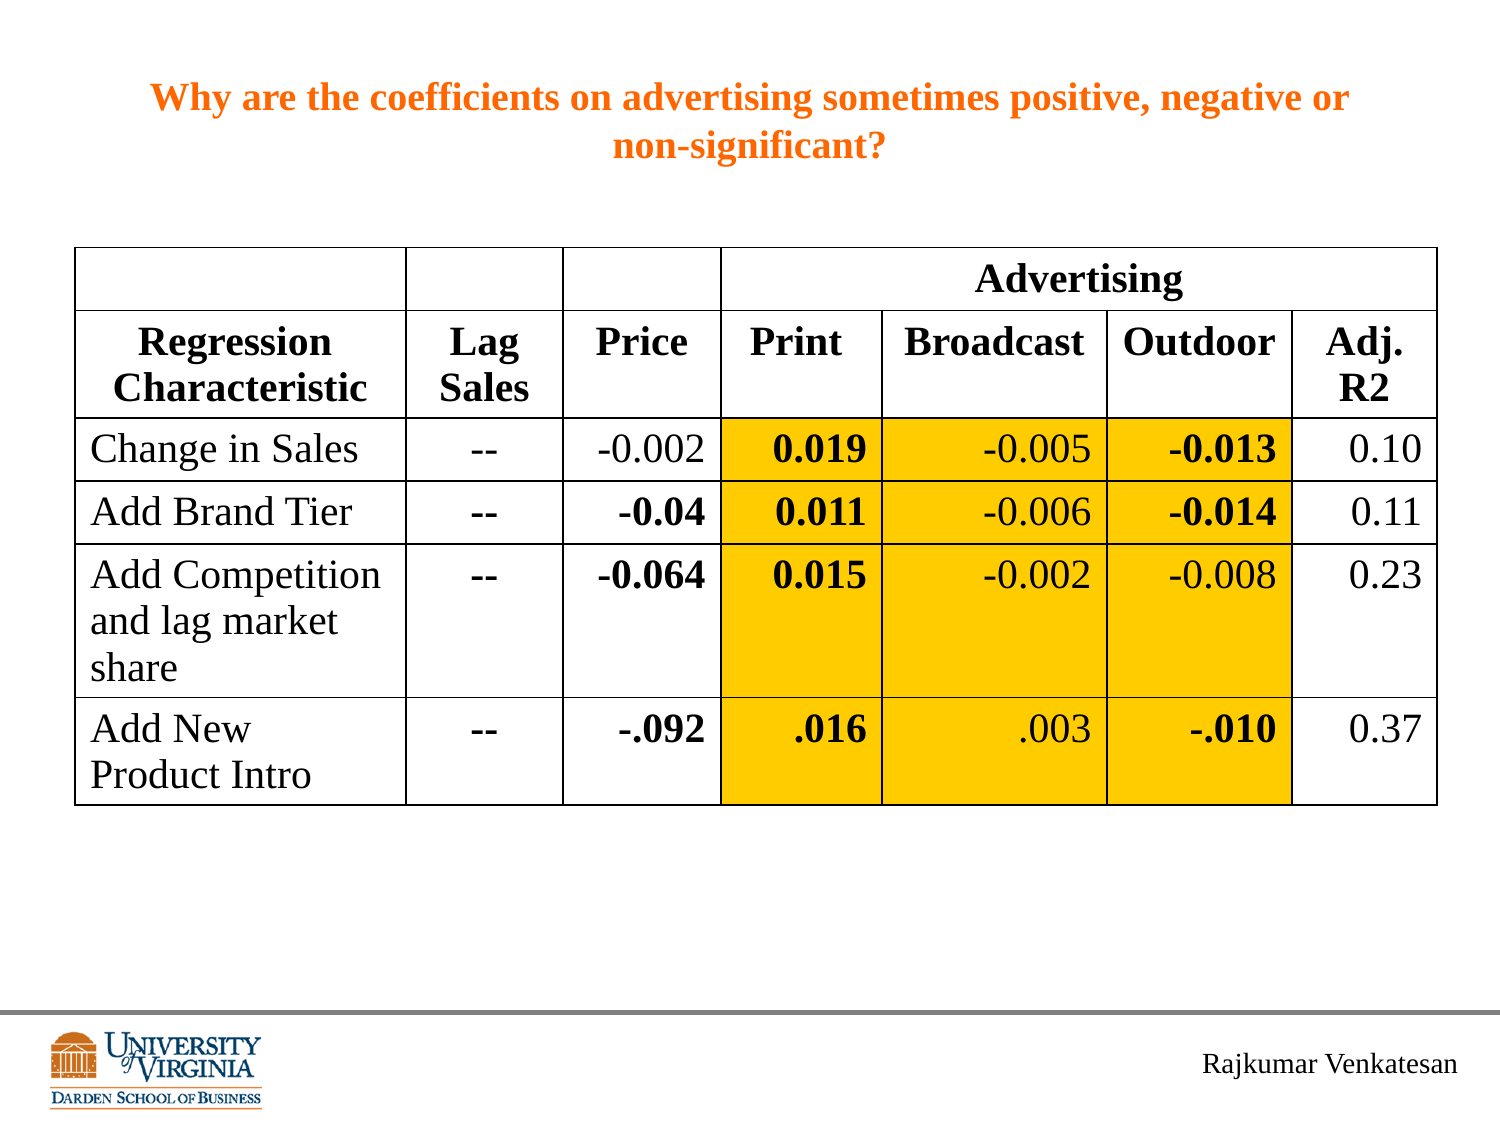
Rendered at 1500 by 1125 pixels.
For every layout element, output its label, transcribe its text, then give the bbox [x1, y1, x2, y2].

table_cell -0.002 [883, 545, 1106, 697]
table_cell 0.23 [1293, 545, 1436, 697]
table_cell .016 [722, 698, 881, 804]
table_cell -0.005 [883, 419, 1106, 480]
table_cell 0.11 [1293, 482, 1436, 543]
table_cell -0.008 [1108, 545, 1291, 697]
table_cell -0.013 [1108, 419, 1291, 480]
table_cell 0.011 [722, 482, 881, 543]
table_cell -- [407, 545, 562, 697]
table_cell 0.019 [722, 419, 881, 480]
table_cell 0.37 [1293, 698, 1436, 804]
table_cell Add New Product Intro [76, 698, 405, 804]
title Why are the coefficients on advertising sometimes positive, negative or non-significant? [112, 62, 1388, 176]
table_cell Add Competition and lag market share [76, 545, 405, 697]
table_header [76, 248, 405, 310]
table_cell -- [407, 482, 562, 543]
table_header [407, 248, 562, 310]
table_cell Lag Sales [407, 311, 562, 417]
table_cell Regression Characteristic [76, 311, 405, 417]
table_cell -.010 [1108, 698, 1291, 804]
table_cell -- [407, 698, 562, 804]
table_header [564, 248, 720, 310]
table_cell 0.10 [1293, 419, 1436, 480]
table_cell -.092 [564, 698, 720, 804]
table_cell Outdoor [1108, 311, 1291, 417]
table_cell Print [722, 311, 881, 417]
table_cell Price [564, 311, 720, 417]
table_cell Broadcast [883, 311, 1106, 417]
table_cell Adj. R2 [1293, 311, 1436, 417]
picture [24, 1015, 288, 1125]
table_header Advertising [722, 248, 1436, 310]
table_cell -0.014 [1108, 482, 1291, 543]
table_cell Change in Sales [76, 419, 405, 480]
table_cell -0.064 [564, 545, 720, 697]
table_cell 0.015 [722, 545, 881, 697]
table_cell -0.04 [564, 482, 720, 543]
table_cell -- [407, 419, 562, 480]
table_cell .003 [883, 698, 1106, 804]
table_cell -0.002 [564, 419, 720, 480]
table_cell -0.006 [883, 482, 1106, 543]
table_cell Add Brand Tier [76, 482, 405, 543]
